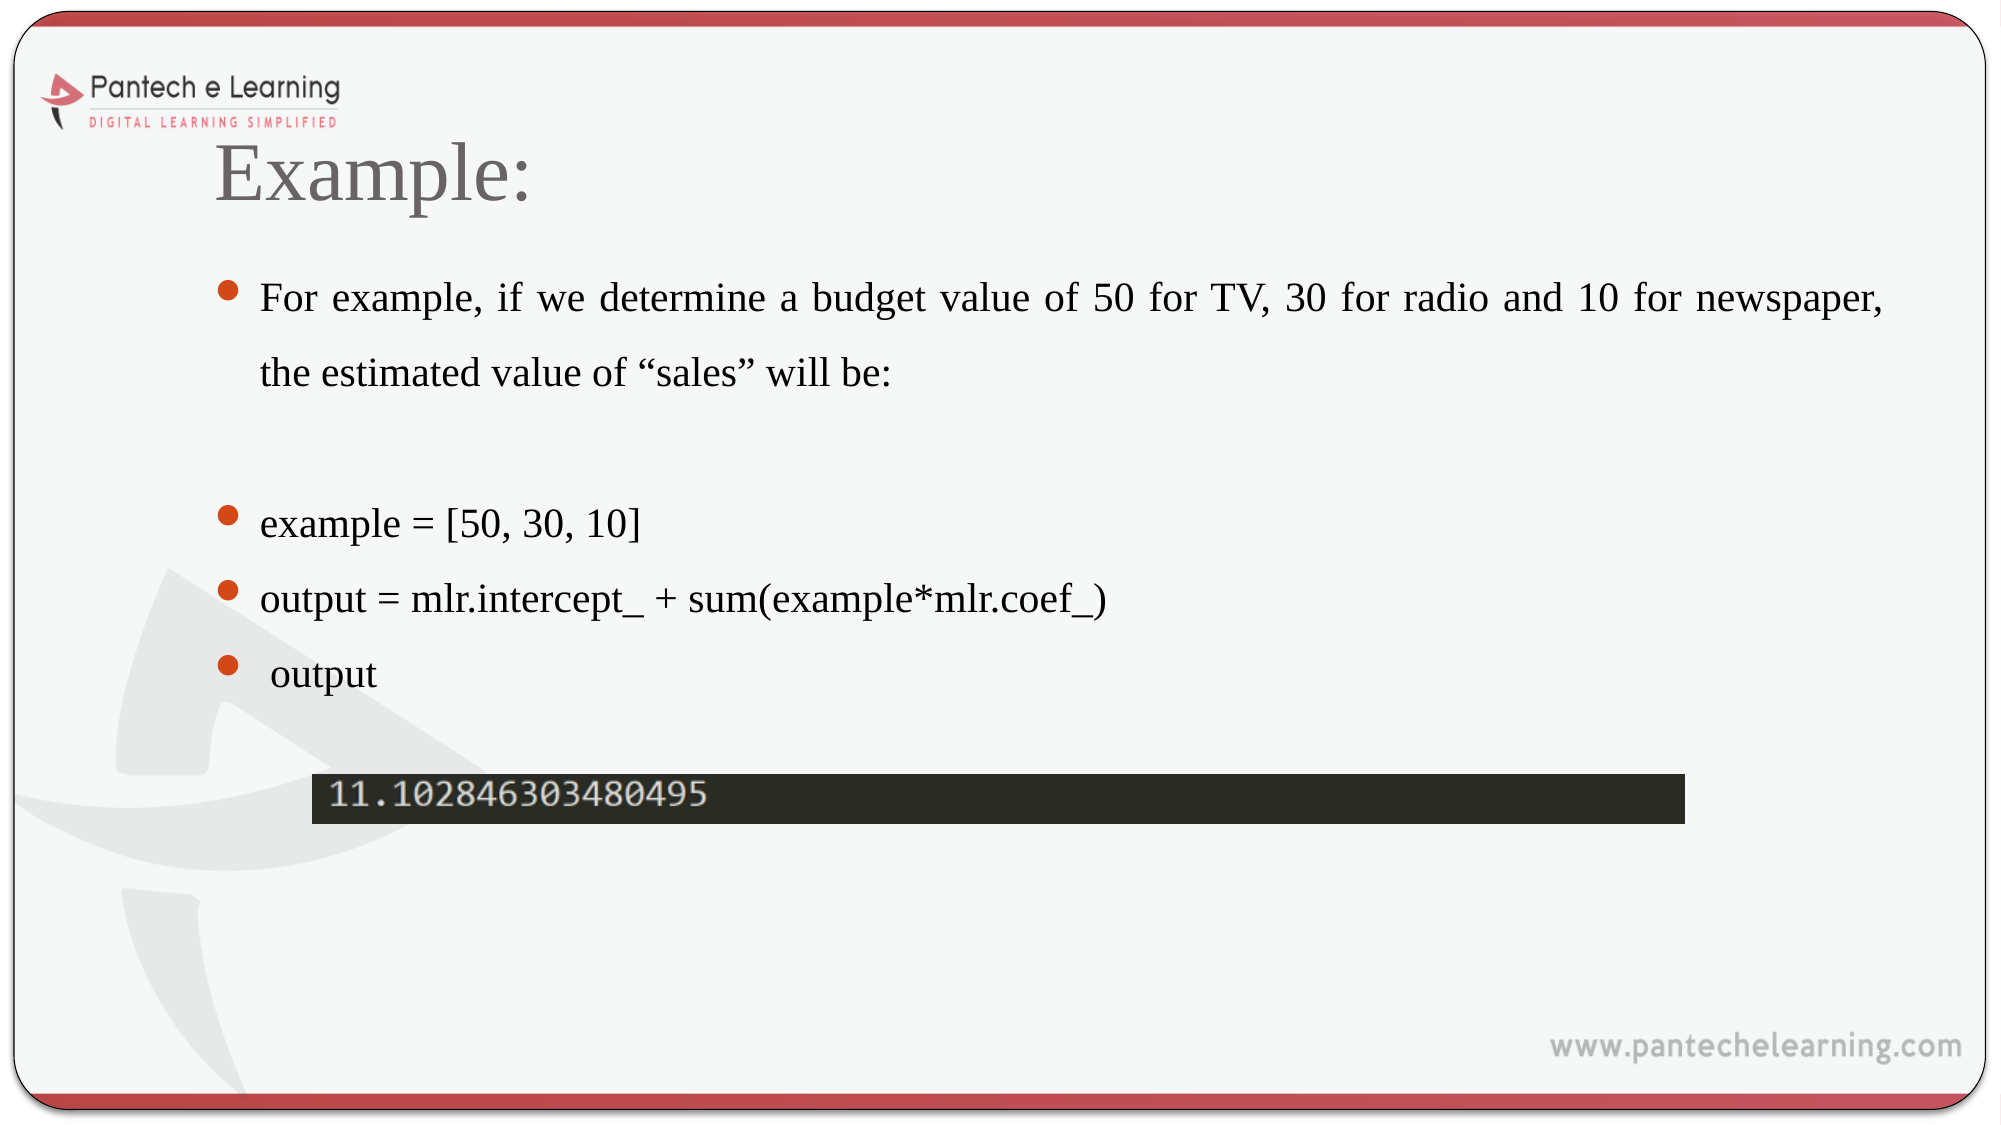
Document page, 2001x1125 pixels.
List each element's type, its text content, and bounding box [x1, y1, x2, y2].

title Example: [200, 45, 1900, 233]
picture [15, 12, 1984, 1108]
list For example, if we determine a budget value of 50 for TV, 30 for radio and 10 for newspaper, the estimated value of “sales” will be: example = [50, 30, 10] output = mlr.intercept_ + sum(example*mlr.coef_) output [200, 237, 1900, 988]
